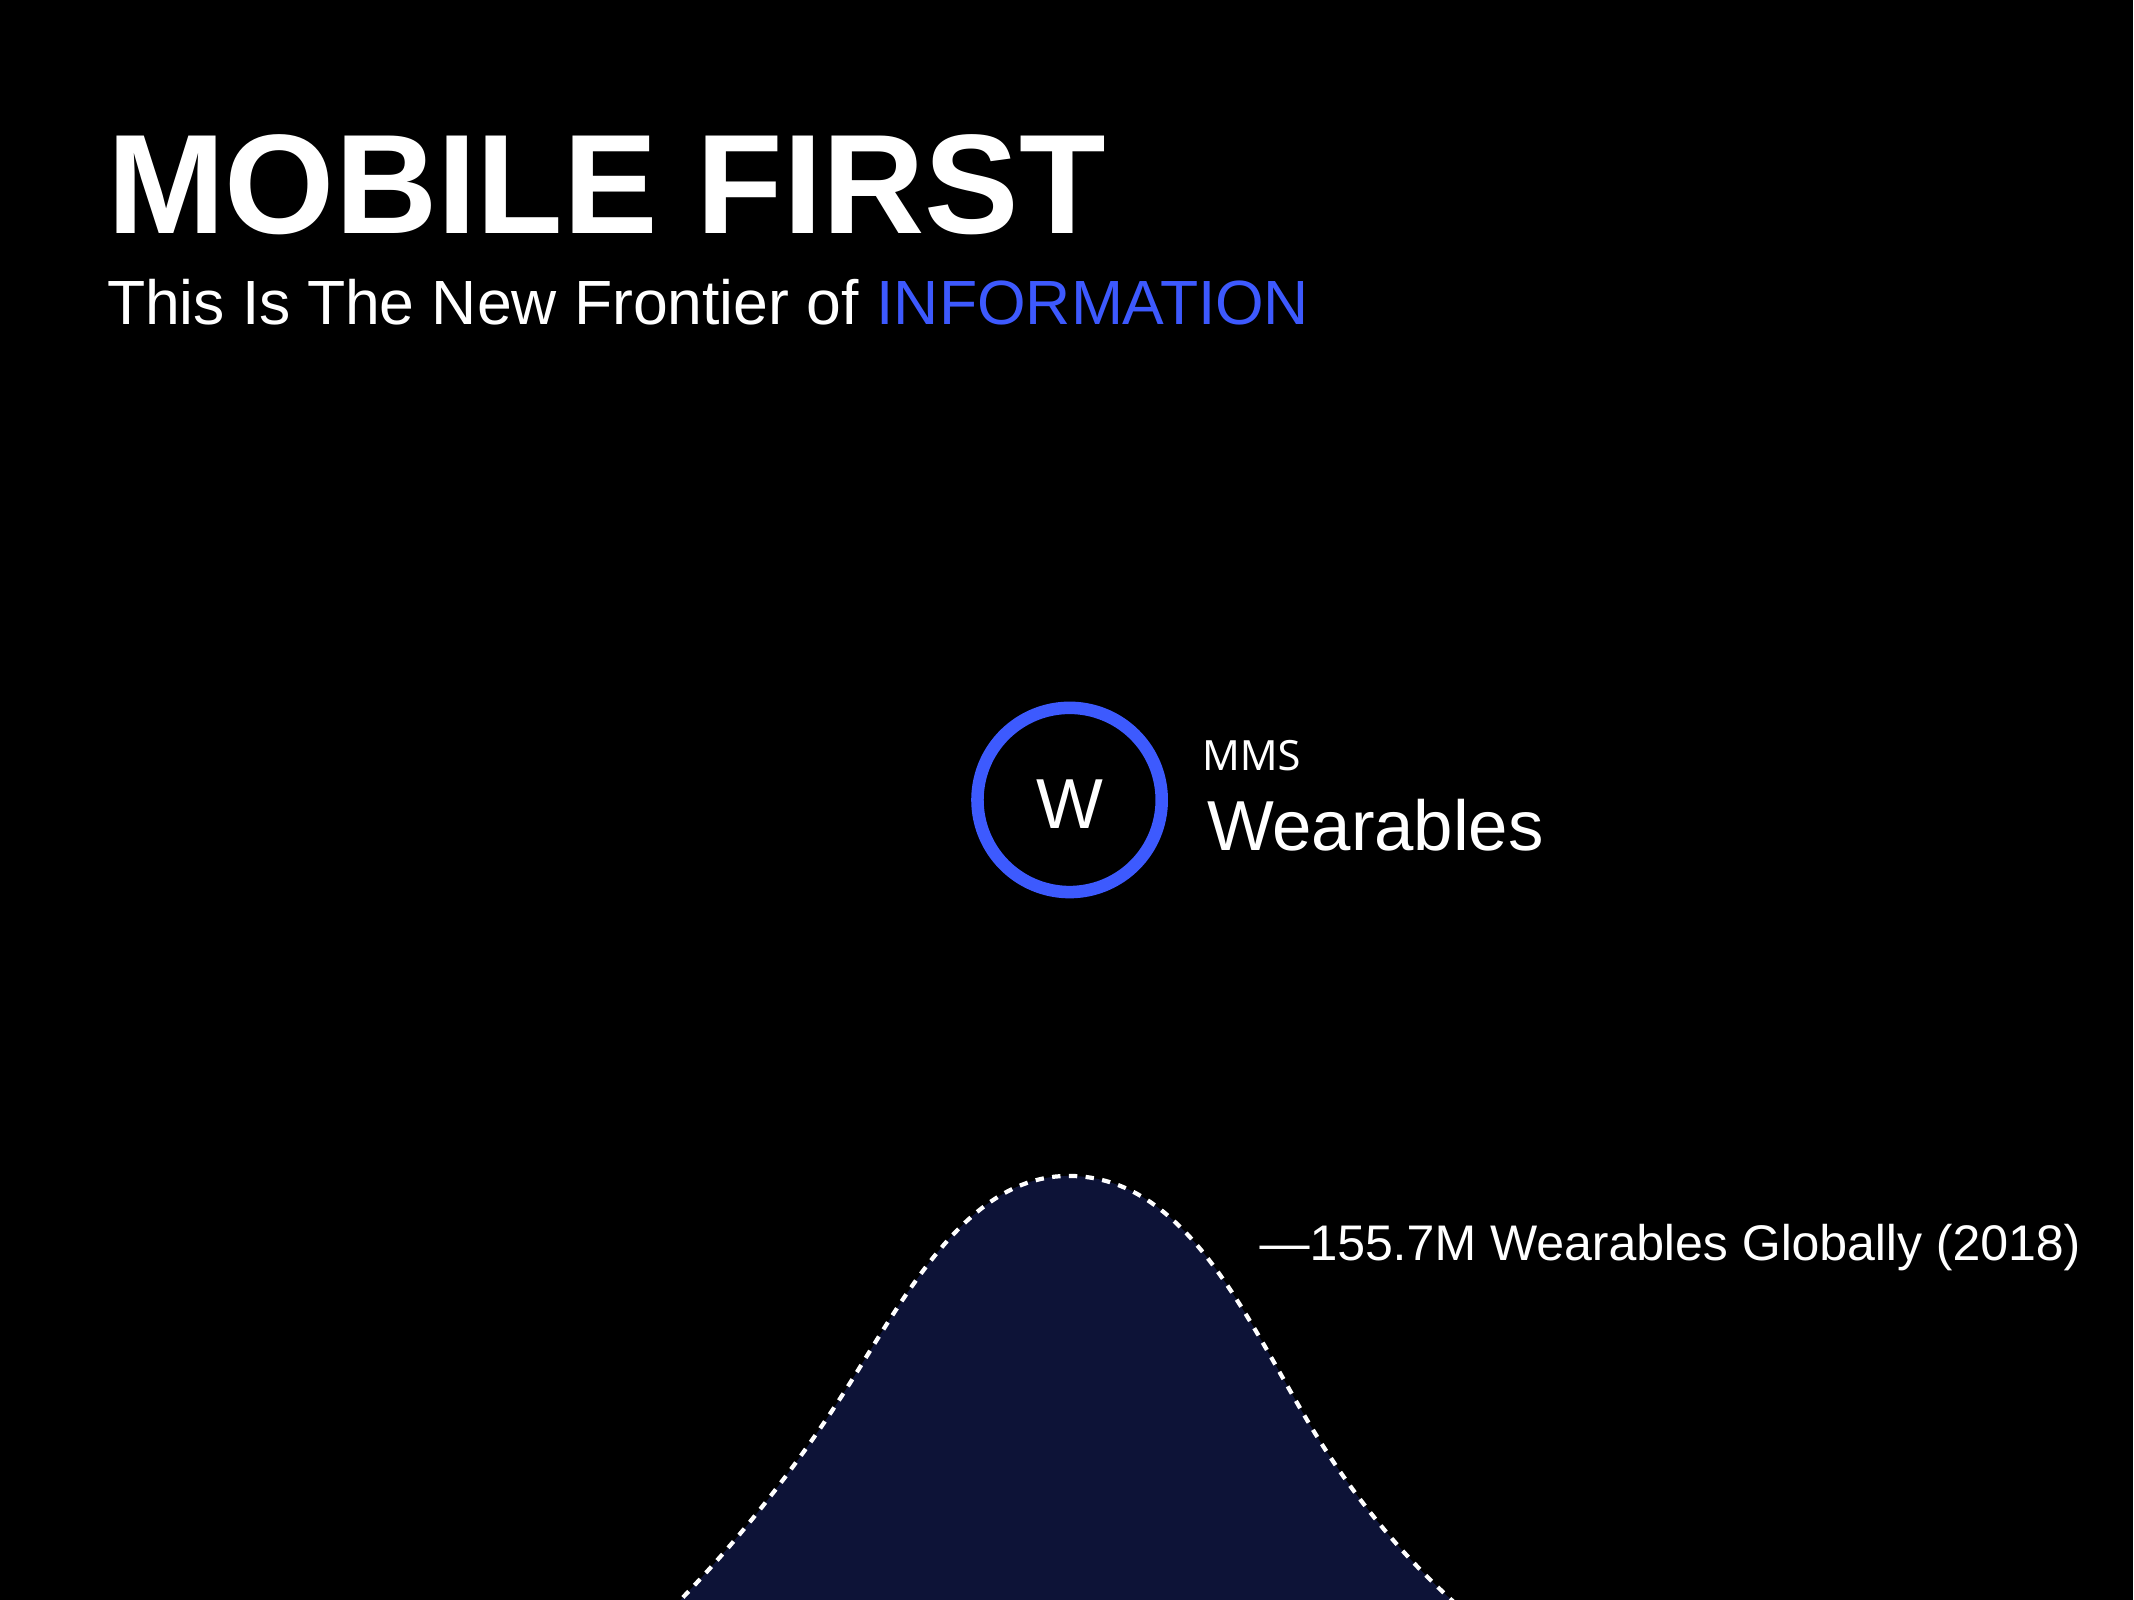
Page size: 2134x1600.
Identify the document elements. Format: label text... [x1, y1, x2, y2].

text_box MOBILE FIRST This Is The New Frontier of INFORMATION [98, 83, 1318, 346]
text_box [680, 1175, 1452, 1600]
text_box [977, 707, 1608, 900]
text_box —155.7M Wearables Globally (2018) [1251, 1201, 2090, 1279]
